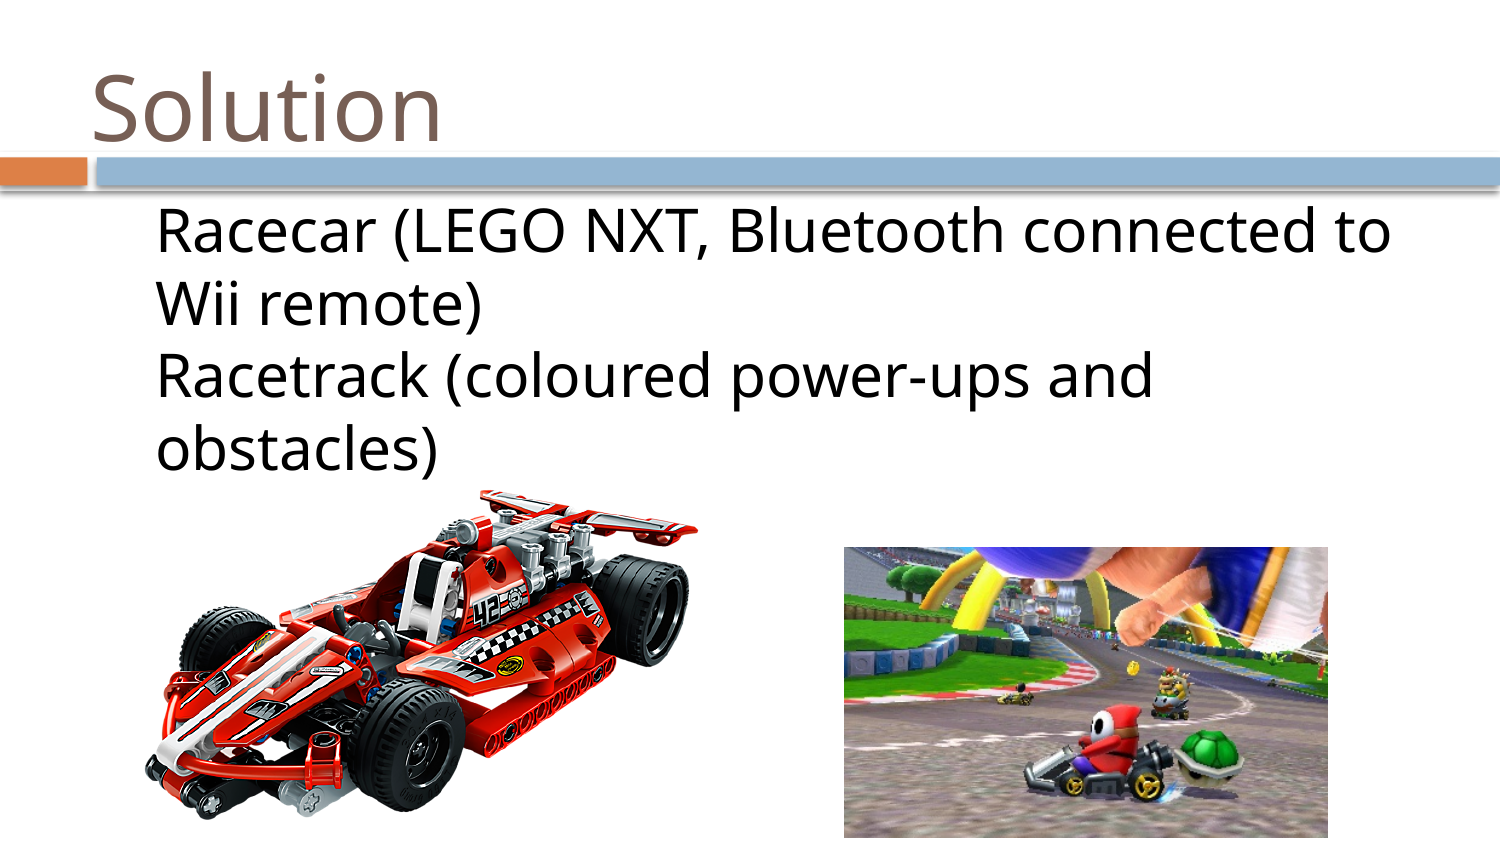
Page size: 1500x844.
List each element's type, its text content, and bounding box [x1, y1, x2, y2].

list Racecar (LEGO NXT, Bluetooth connected to Wii remote) Racetrack (coloured power-ups and obstacles) [64, 177, 1415, 789]
picture [844, 546, 1329, 838]
title Solution [75, 33, 1425, 175]
picture [135, 420, 700, 844]
